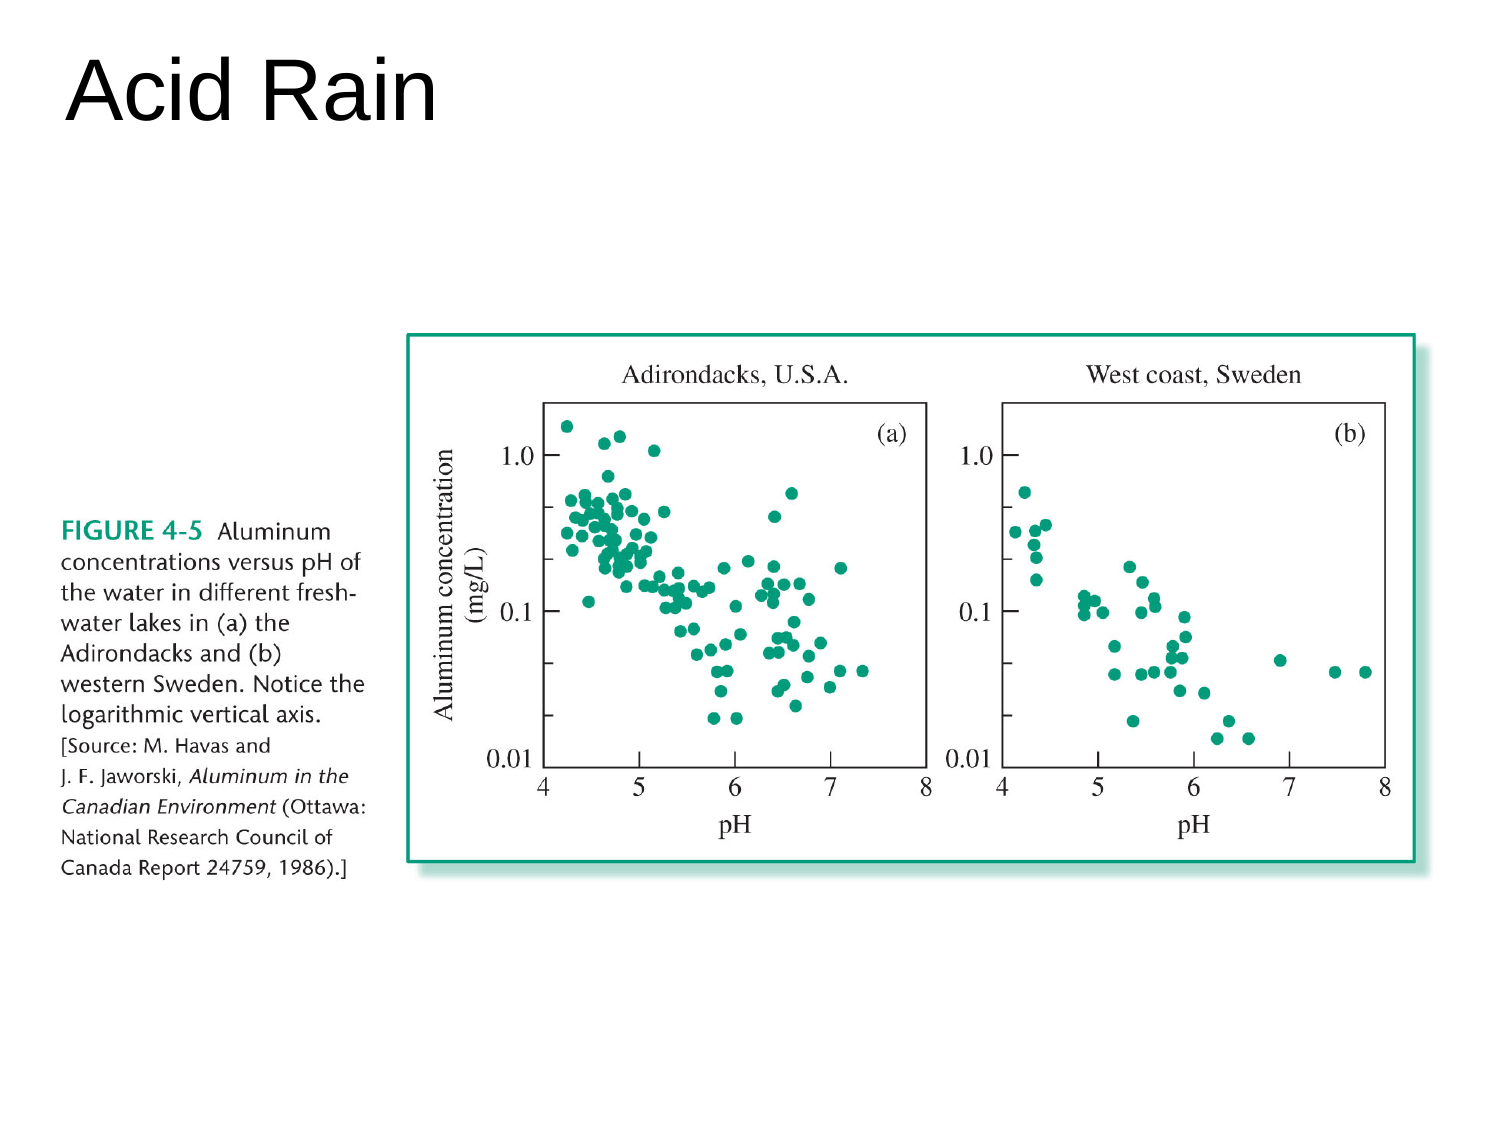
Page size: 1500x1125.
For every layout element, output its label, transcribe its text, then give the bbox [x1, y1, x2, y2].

title Acid Rain [50, 24, 1344, 243]
picture [60, 333, 1440, 887]
